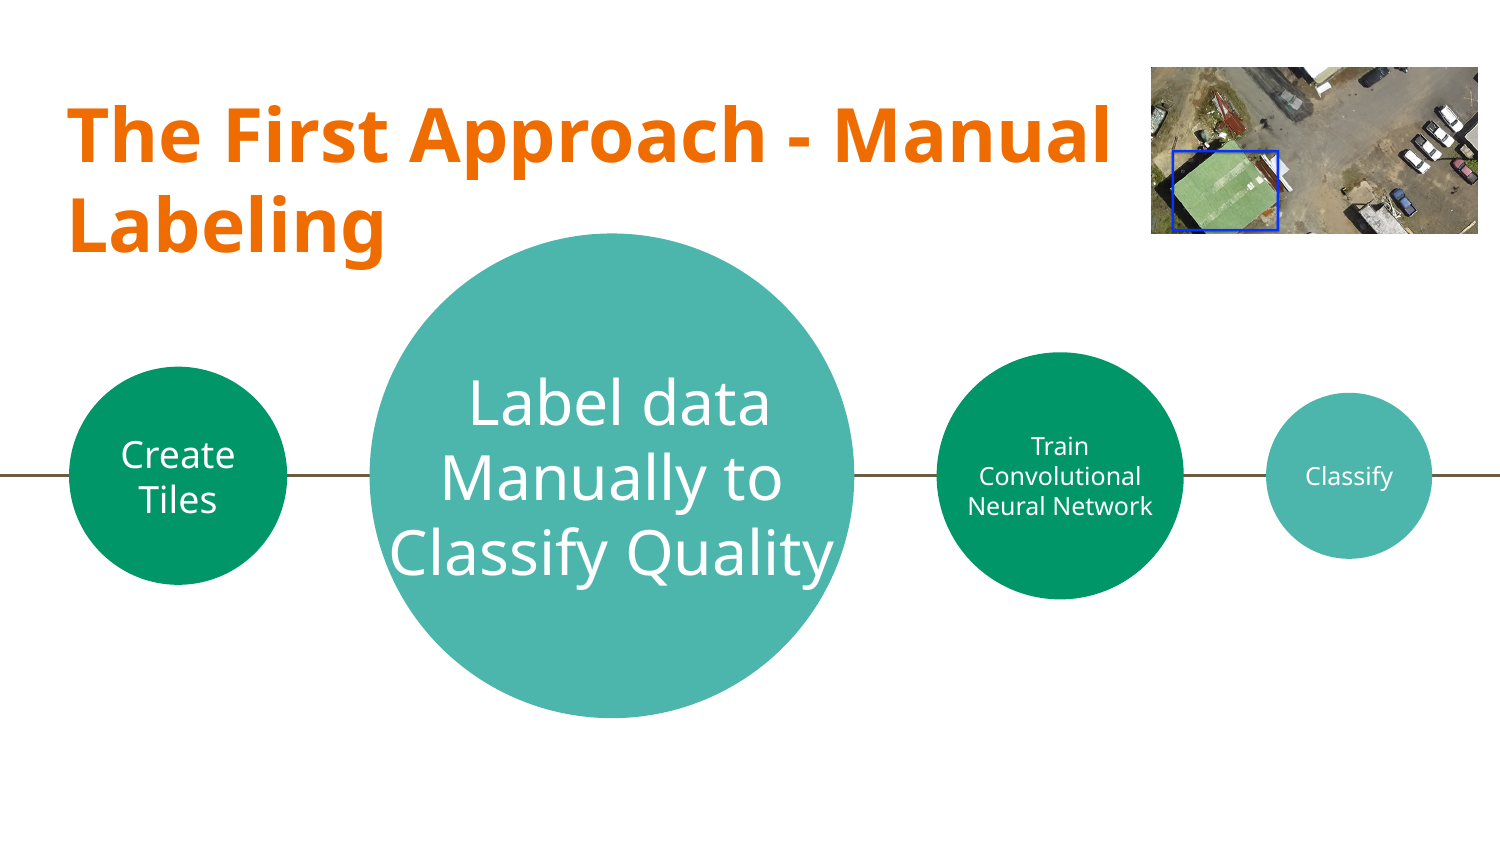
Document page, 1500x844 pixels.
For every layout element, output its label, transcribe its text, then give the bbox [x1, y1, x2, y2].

text_box Label data Manually to Classify Quality [369, 425, 855, 474]
text_box [81, 526, 275, 585]
text_box Label data Manually to Classify Quality [369, 483, 855, 526]
text_box [947, 526, 1174, 600]
text_box Train Convolutional Neural Network [936, 483, 1184, 526]
title The First Approach - Manual Labeling [51, 72, 1146, 189]
text_box Train Convolutional Neural Network [936, 425, 1184, 474]
text_box [1282, 526, 1416, 559]
text_box [81, 366, 275, 425]
text_box [1283, 392, 1415, 425]
text_box [947, 352, 1173, 425]
picture [1151, 67, 1478, 234]
text_box Create Tiles [69, 425, 288, 474]
text_box [374, 526, 850, 719]
text_box [374, 233, 849, 425]
text_box Classify [1266, 425, 1433, 474]
text_box Create Tiles [69, 483, 288, 526]
text_box Classify [1266, 483, 1433, 526]
